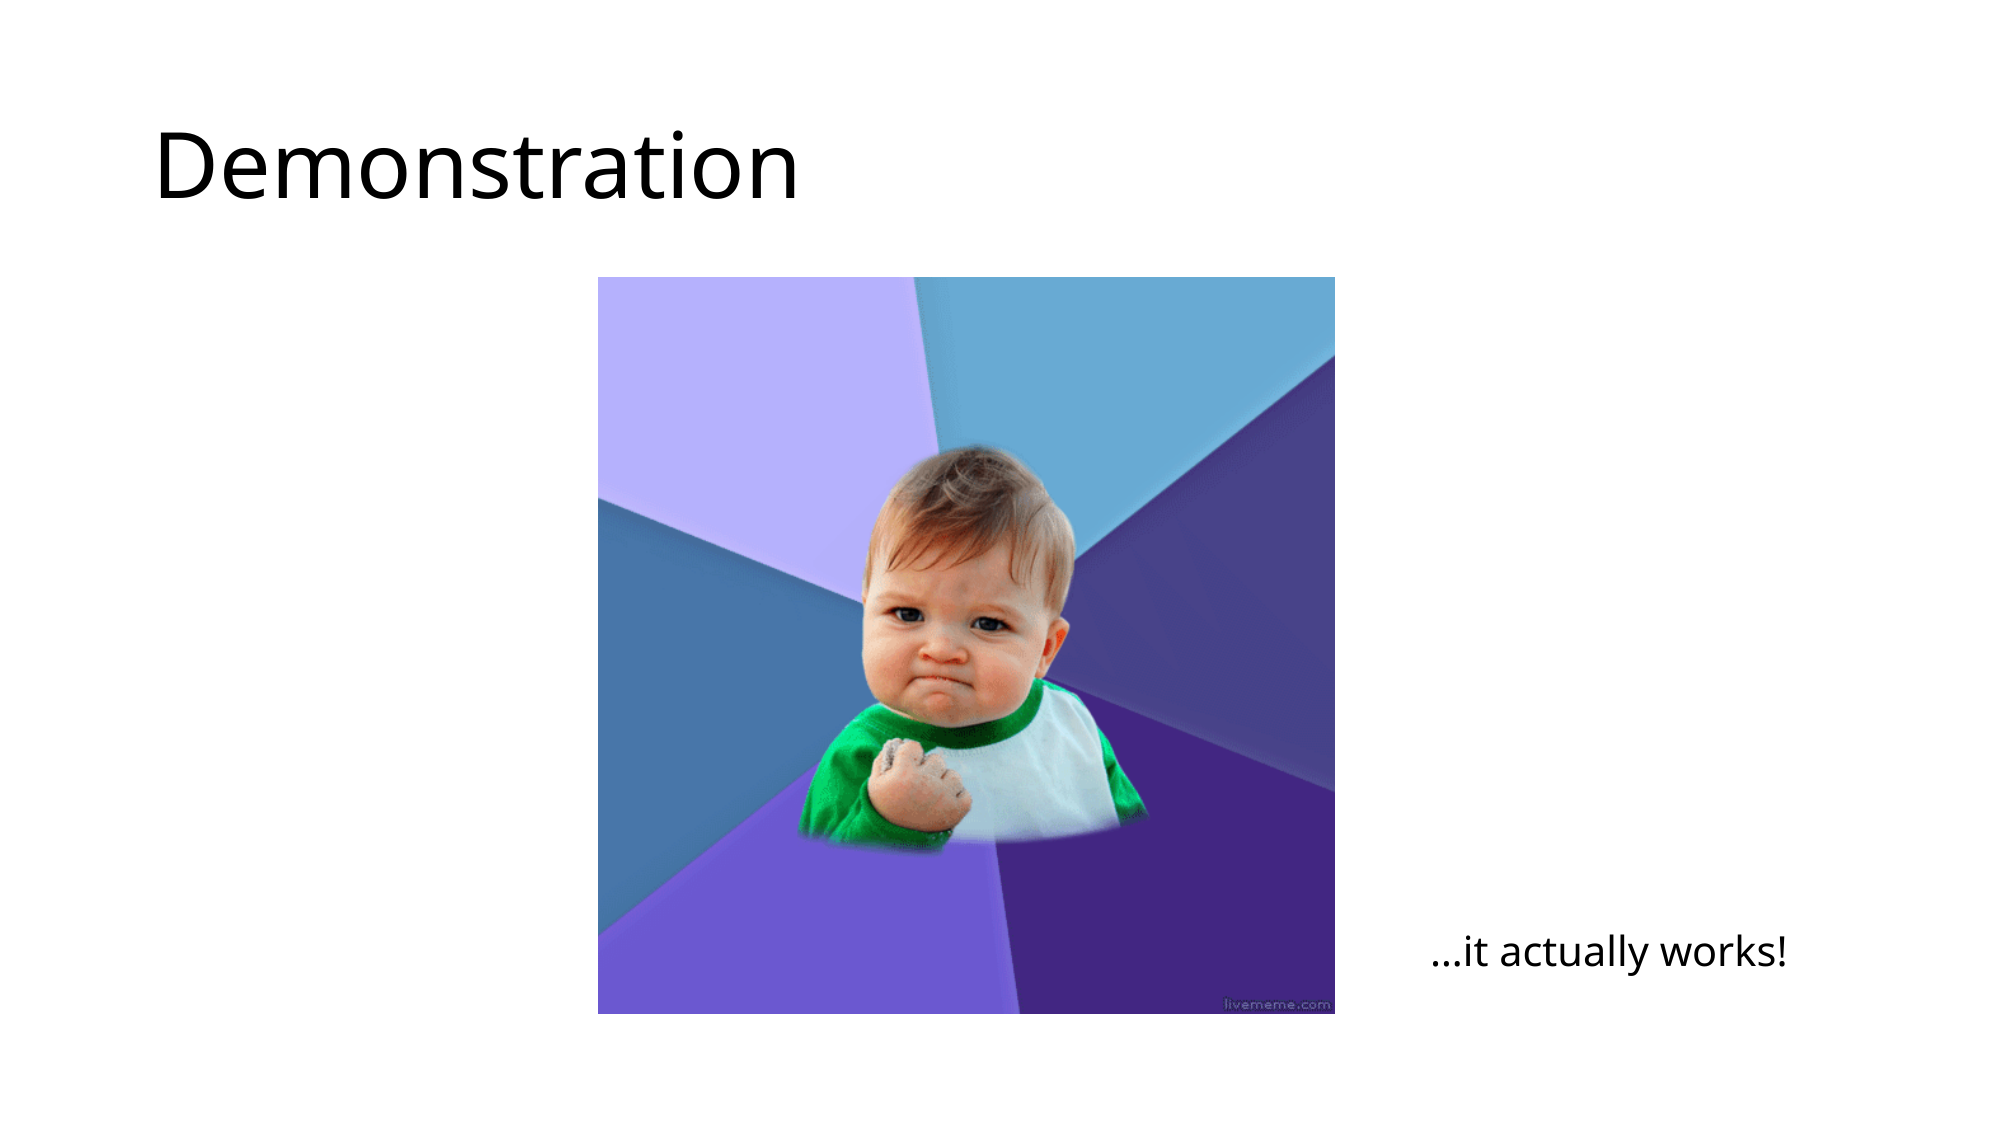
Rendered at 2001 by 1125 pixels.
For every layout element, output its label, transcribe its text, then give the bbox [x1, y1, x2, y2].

list …it actually works! [1415, 923, 1863, 1014]
title Demonstration [137, 59, 1863, 278]
picture [598, 277, 1335, 1014]
